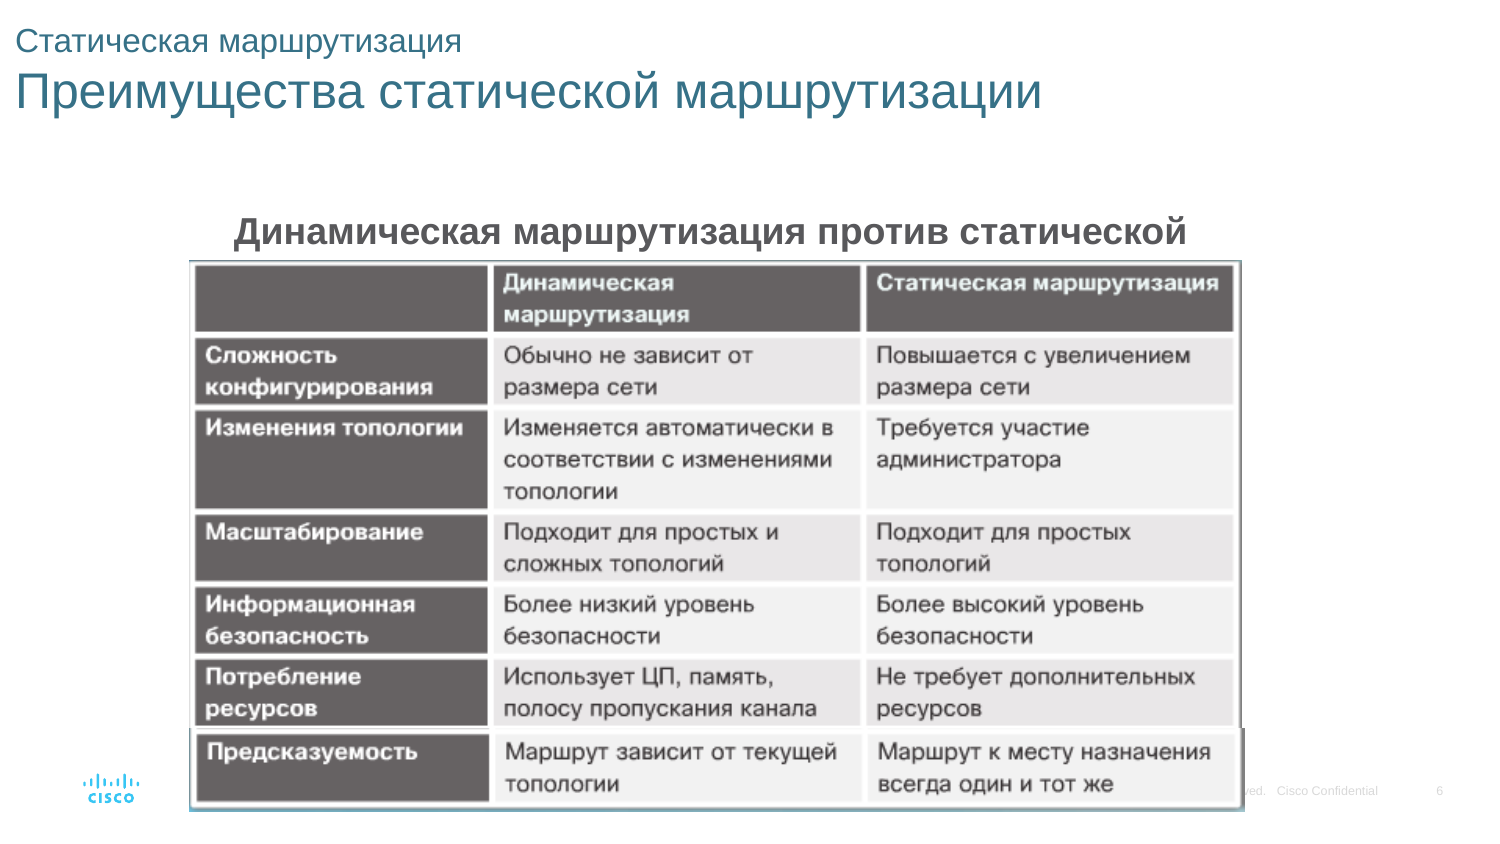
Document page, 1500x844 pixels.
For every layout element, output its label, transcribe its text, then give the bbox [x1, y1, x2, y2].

title Статическая маршрутизация Преимущества статической маршрутизации [0, 6, 1500, 131]
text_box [189, 259, 1245, 812]
text_box Динамическая маршрутизация против статической [219, 199, 1212, 258]
